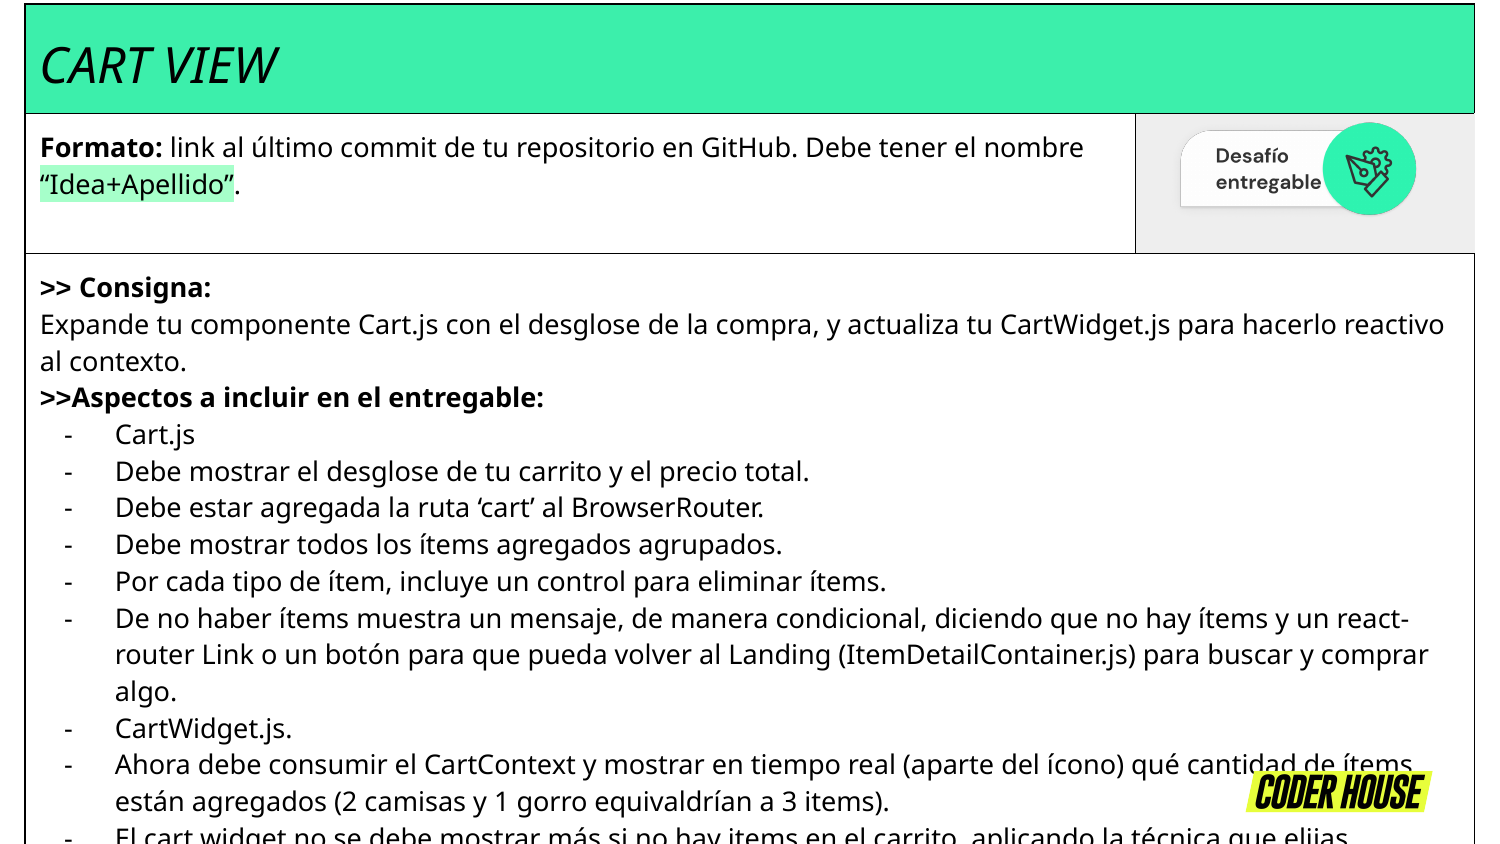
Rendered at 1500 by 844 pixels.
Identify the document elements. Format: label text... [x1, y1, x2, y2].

picture [1167, 115, 1437, 222]
table_header CART VIEW [26, 5, 1474, 113]
table_cell Formato: link al último commit de tu repositorio en GitHub. Debe tener el nombre “Idea+Apellido”. [26, 114, 1135, 253]
table_cell [1136, 114, 1474, 253]
table_cell >> Consigna: Expande tu componente Cart.js con el desglose de la compra, y actualiza tu CartWidget.js para hacerlo reactivo al contexto. >>Aspectos a incluir en el entregable: Cart.js Debe mostrar el desglose de tu carrito y el precio total. Debe estar agregada la ruta ‘cart’ al BrowserRouter. Debe mostrar todos los ítems agregados agrupados. Por cada tipo de ítem, incluye un control para eliminar ítems. De no haber ítems muestra un mensaje, de manera condicional, diciendo que no hay ítems y un react-router Link o un botón para que pueda volver al Landing (ItemDetailContainer.js) para buscar y comprar algo. CartWidget.js. Ahora debe consumir el CartContext y mostrar en tiempo real (aparte del ícono) qué cantidad de ítems están agregados (2 camisas y 1 gorro equivaldrían a 3 items). El cart widget no se debe mostrar más si no hay items en el carrito, aplicando la técnica que elijas (dismount, style, etc). Cuando el estado interno de ItemDetail tenga la cantidad de ítems solicitados mostrar en su lugar un botón que diga “Terminar mi compra” [26, 254, 1474, 844]
picture [1241, 764, 1437, 819]
